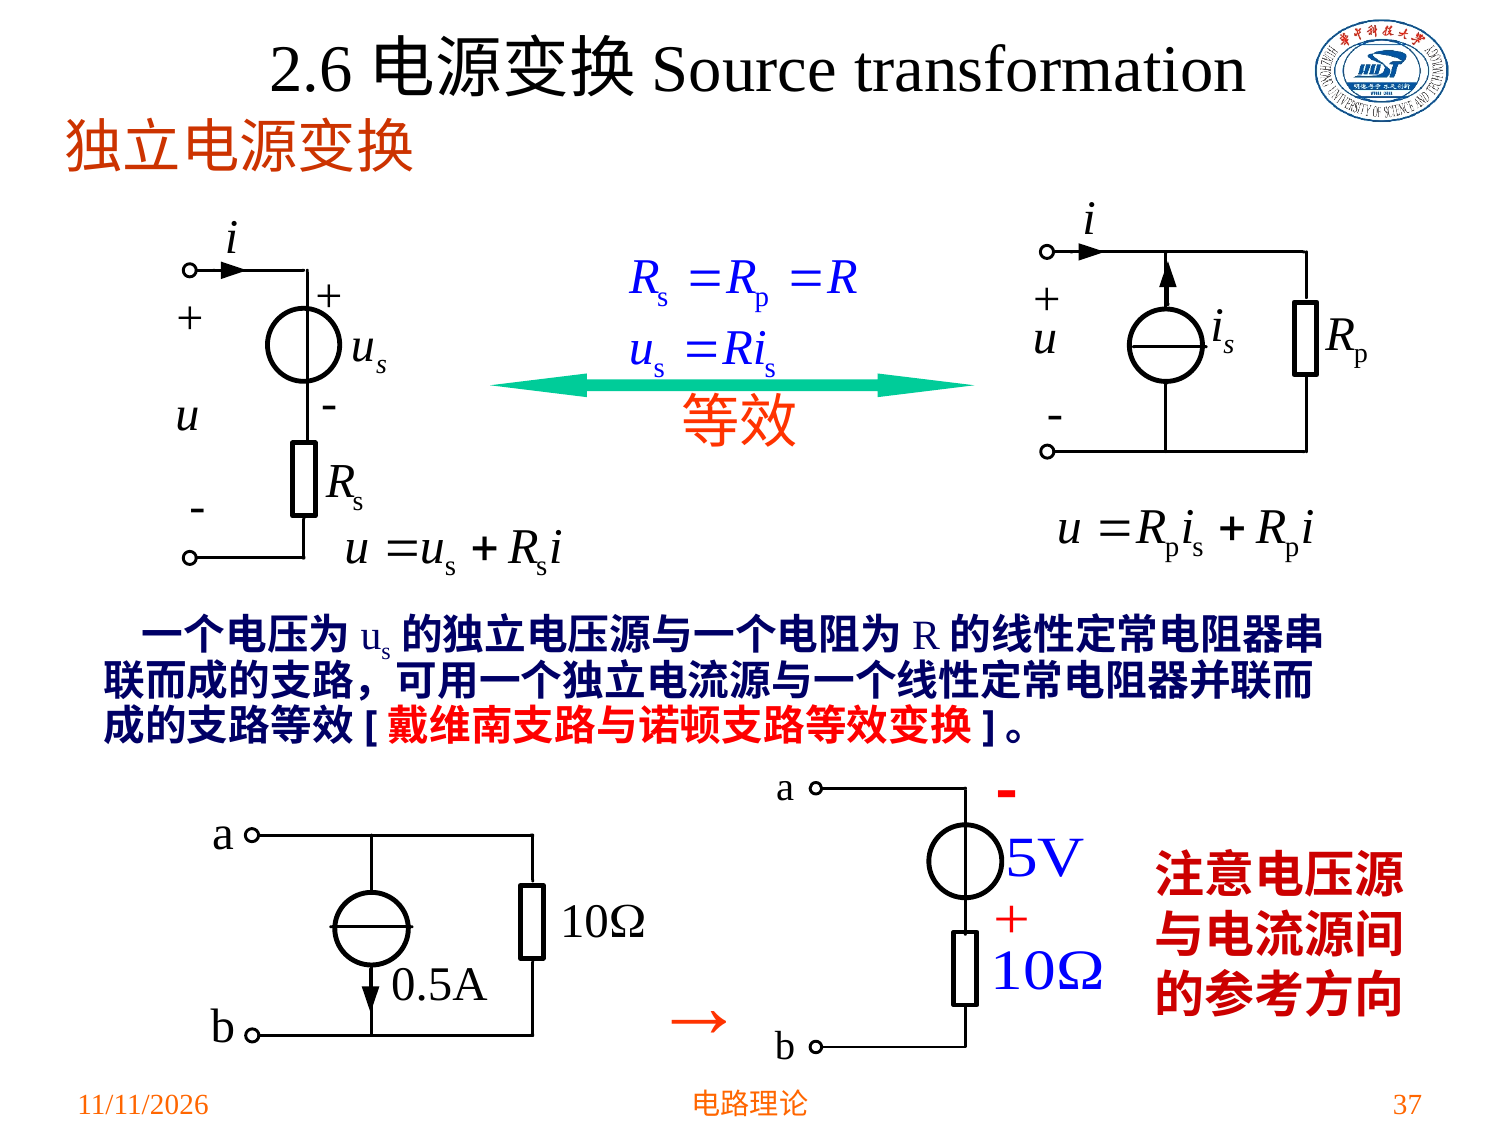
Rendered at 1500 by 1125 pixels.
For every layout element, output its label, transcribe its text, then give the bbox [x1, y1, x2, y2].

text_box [620, 243, 866, 323]
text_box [943, 729, 1129, 752]
slide_number 37 [1125, 1078, 1438, 1125]
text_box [338, 512, 572, 588]
text_box 独立电源变换 [50, 106, 1438, 182]
text_box 2.6电源变换Source transformation [64, 26, 1453, 102]
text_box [738, 741, 1087, 1094]
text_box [143, 206, 402, 572]
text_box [490, 373, 975, 457]
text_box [175, 788, 738, 1075]
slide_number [62, 1078, 375, 1125]
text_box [1050, 493, 1326, 573]
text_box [622, 323, 786, 373]
picture [1305, 13, 1459, 125]
text_box 注意电压源与电流源间的参考方向 [1139, 835, 1467, 1049]
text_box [919, 752, 966, 1037]
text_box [966, 752, 1153, 1037]
text_box 一个电压为us的独立电压源与一个电阻为R的线性定常电阻器串联而成的支路，可用一个独立电流源与一个线性定常电阻器并联而成的支路等效[戴维南支路与诺顿支路等效变换]。 [88, 600, 1353, 755]
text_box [999, 188, 1378, 466]
footer 电路理论 [512, 1078, 988, 1125]
